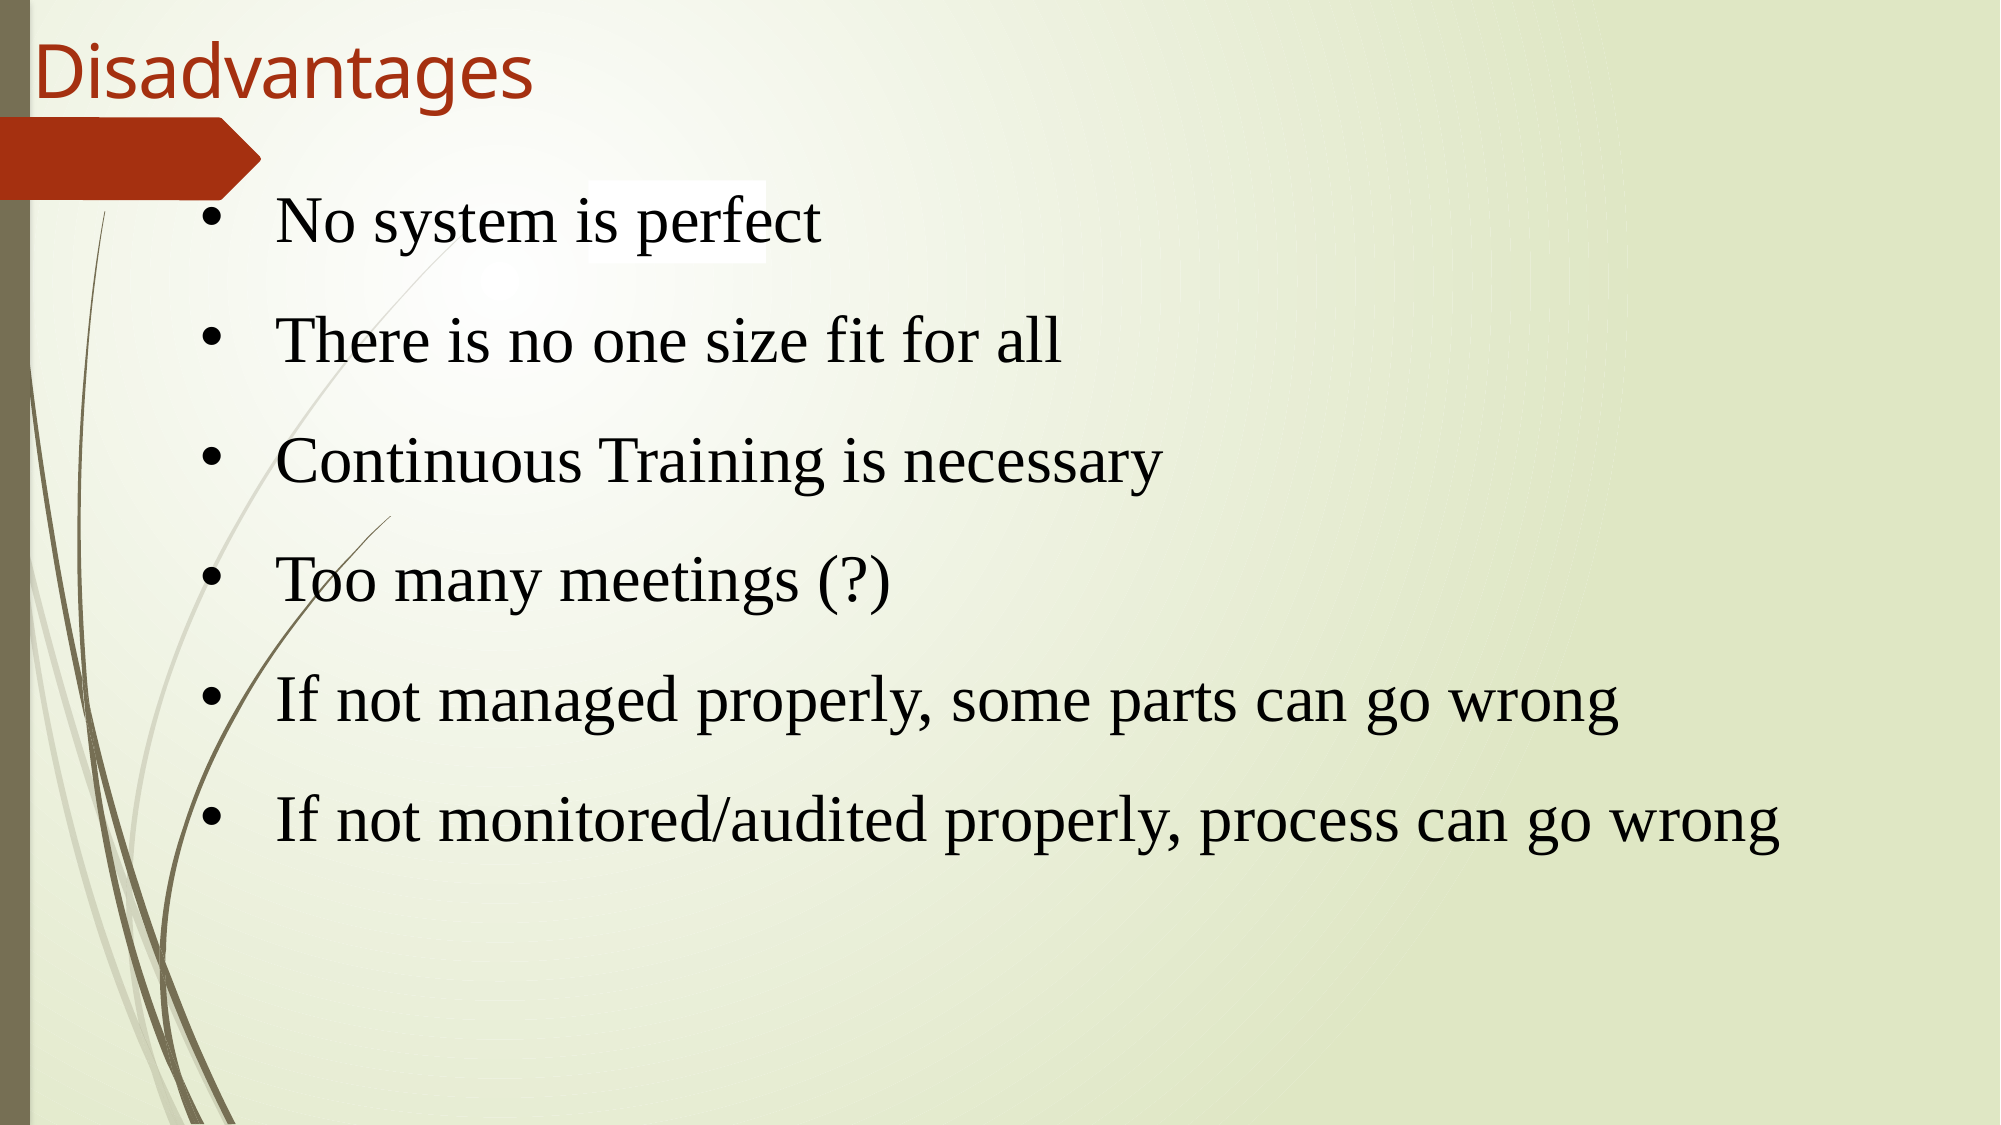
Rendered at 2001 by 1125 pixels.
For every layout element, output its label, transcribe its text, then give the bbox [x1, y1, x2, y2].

text_box Disadvantages [17, 26, 2000, 128]
text_box No system is perfect There is no one size fit for all Continuous Training is necessary Too many meetings (?) If not managed properly, some parts can go wrong If not monitored/audited properly, process can go wrong [185, 128, 1815, 863]
